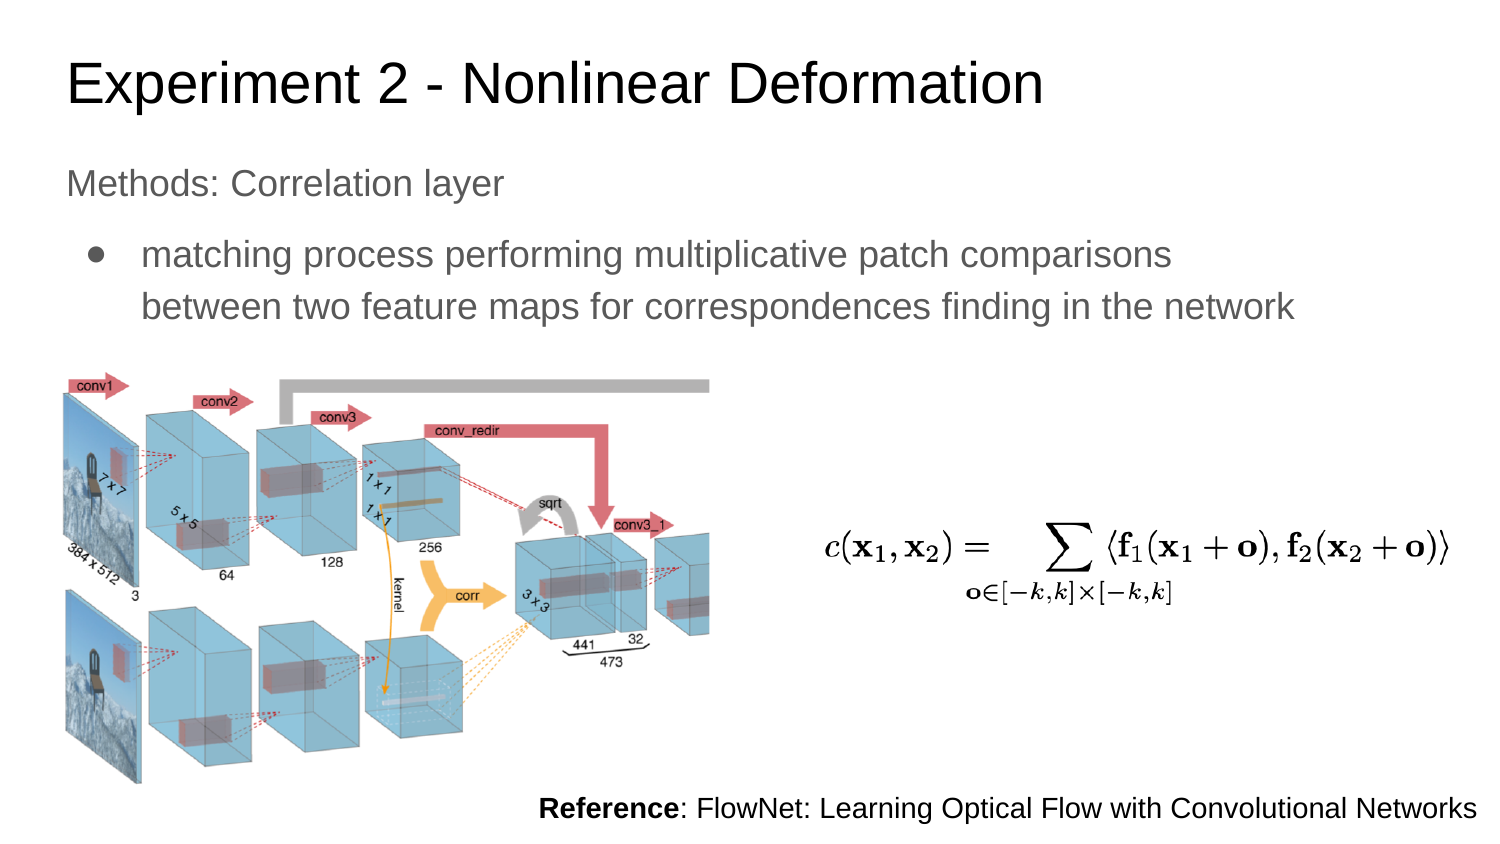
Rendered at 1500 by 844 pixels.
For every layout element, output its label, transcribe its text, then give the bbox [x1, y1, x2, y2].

list matching process performing multiplicative patch comparisons between two feature maps for correspondences finding in the network [51, 208, 1338, 280]
title Experiment 2 - Nonlinear Deformation [51, 30, 1449, 125]
text_box Reference: FlowNet: Learning Optical Flow with Convolutional Networks [523, 774, 1500, 844]
picture [817, 495, 1464, 624]
picture [49, 368, 710, 799]
list Methods: Correlation layer [51, 137, 560, 208]
